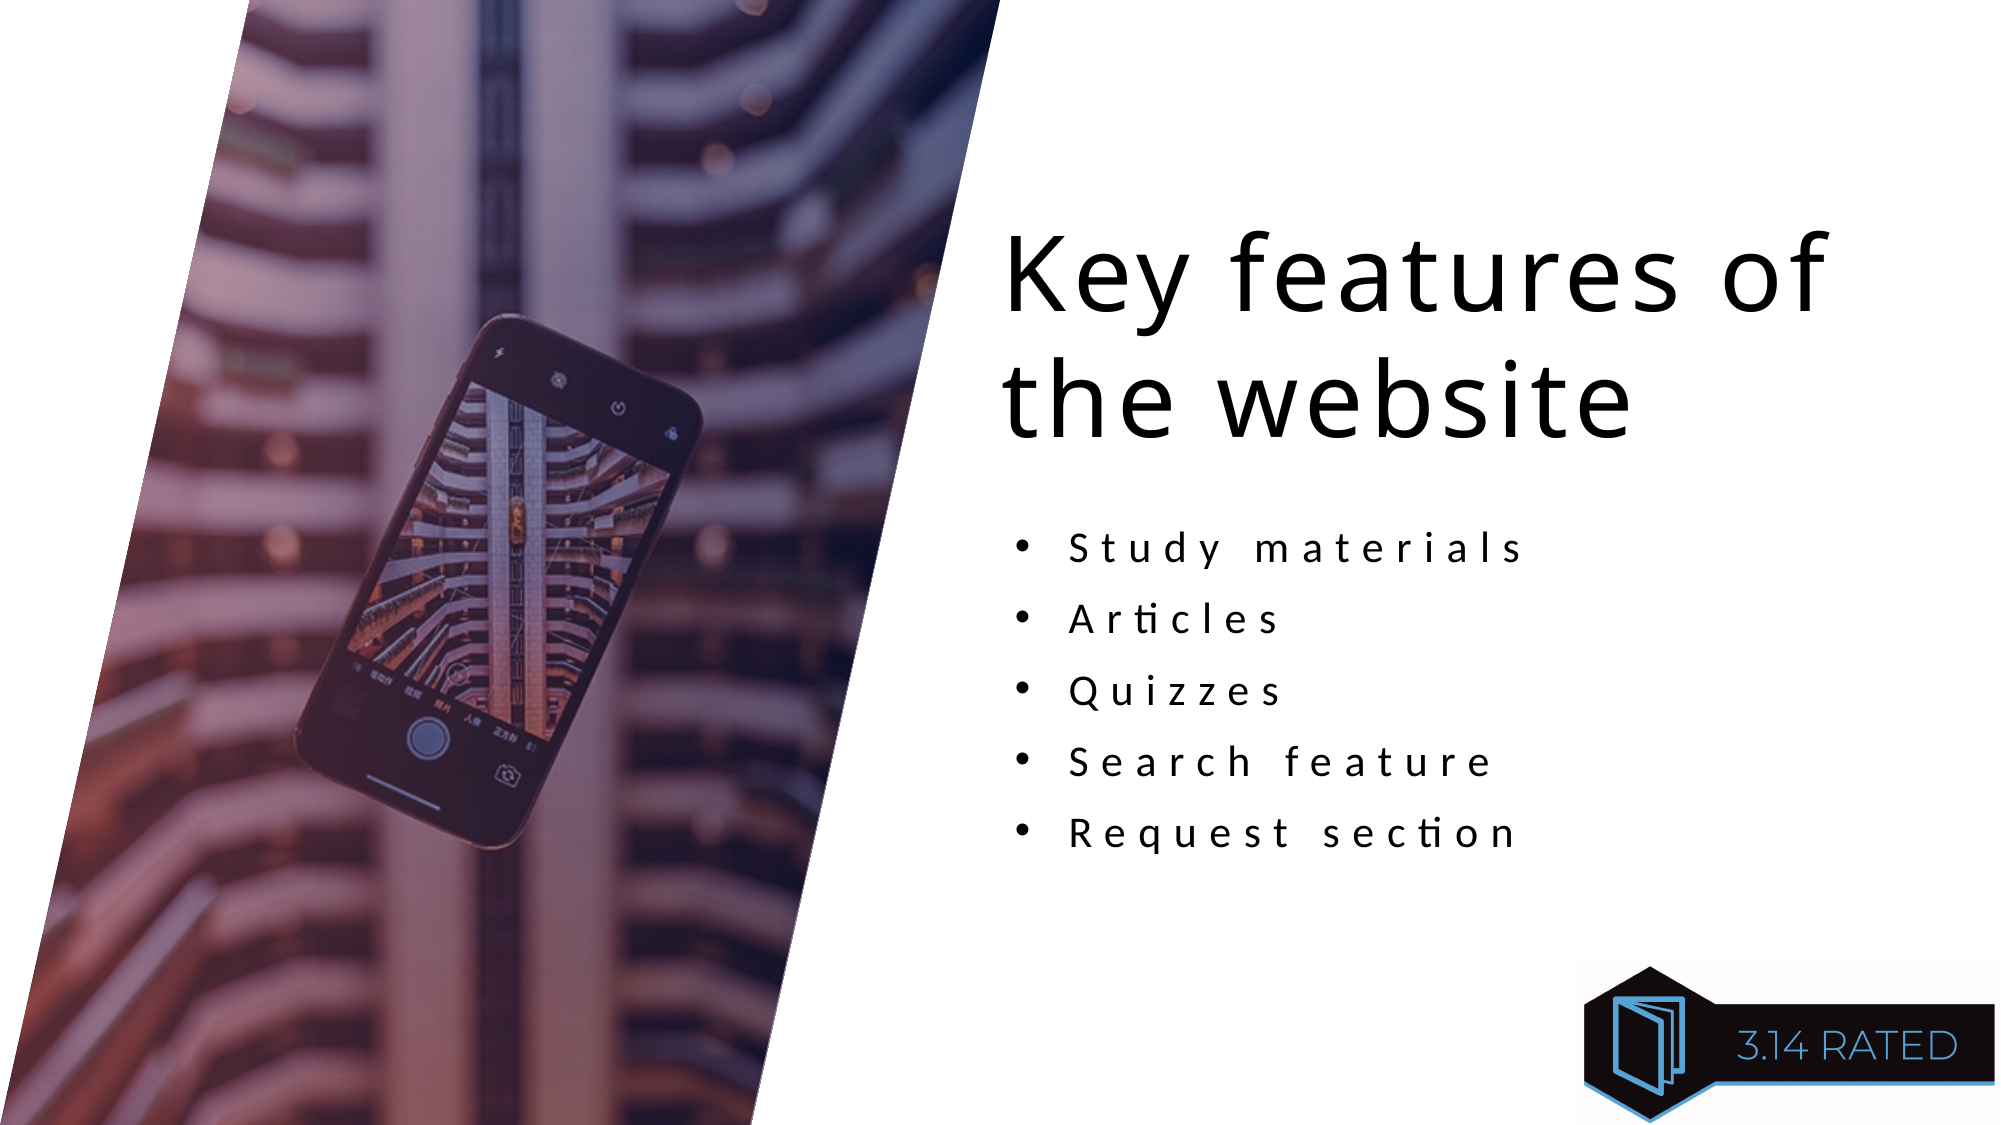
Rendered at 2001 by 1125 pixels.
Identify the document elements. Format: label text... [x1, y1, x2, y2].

title Key features of the website [1000, 196, 1849, 470]
picture [0, 0, 1000, 1125]
list Study materials Articles Quizzes Search feature Request section [1000, 509, 1869, 865]
picture [1573, 957, 2000, 1125]
